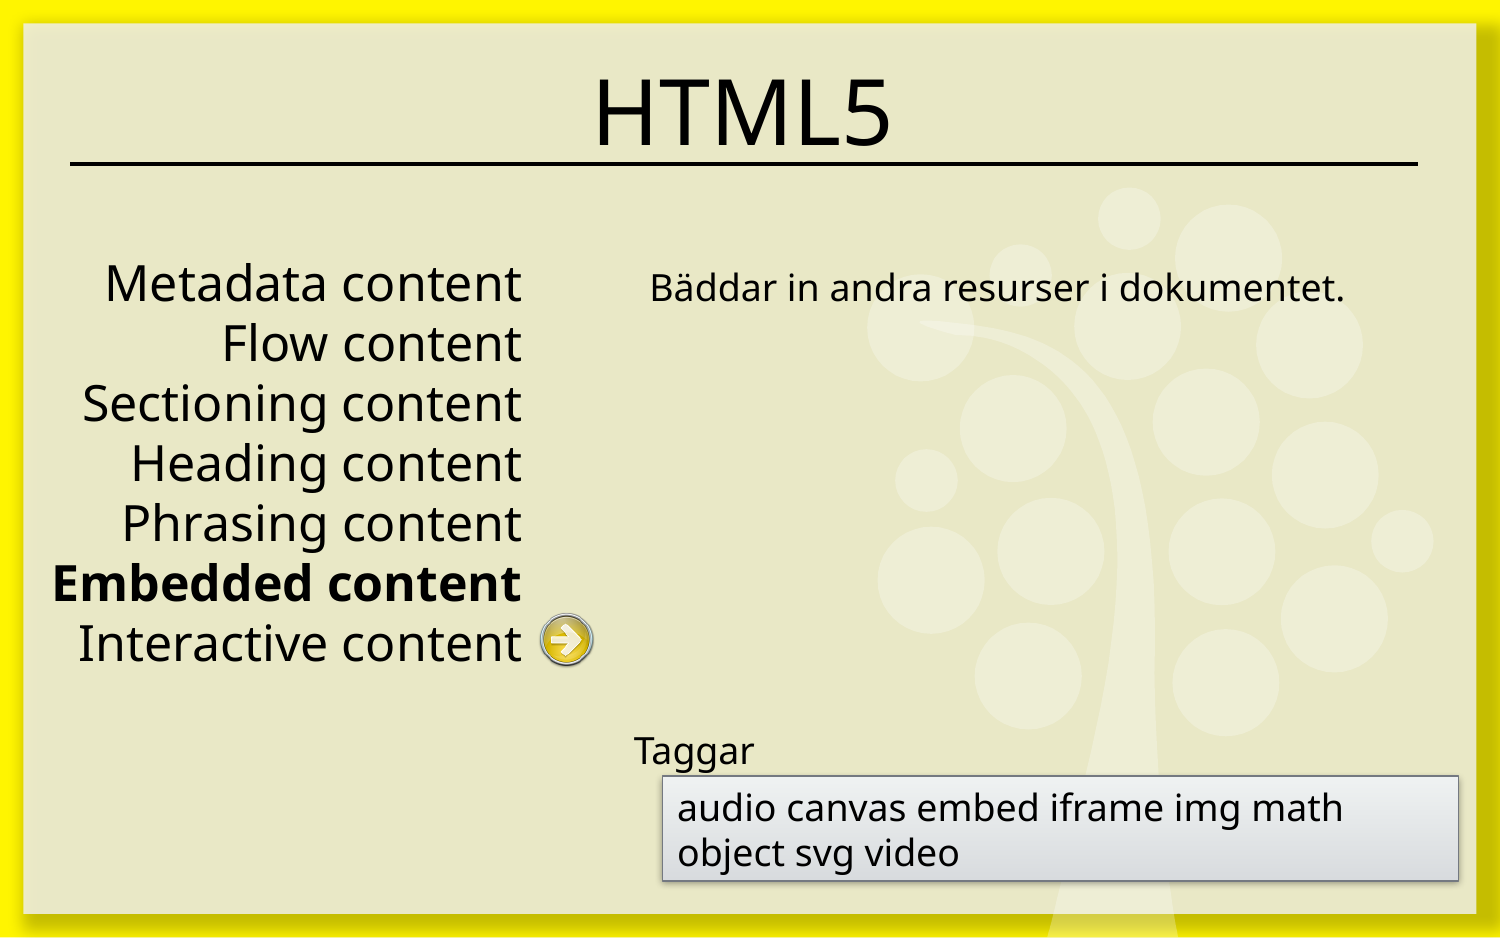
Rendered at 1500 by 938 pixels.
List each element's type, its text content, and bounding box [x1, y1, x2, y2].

text_box audio canvas embed iframe img math object svg video [662, 775, 1459, 882]
subtitle Metadata content Flow content Sectioning content Heading content Phrasing content Embedded content Interactive content [17, 244, 538, 794]
text_box Bäddar in andra resurser i dokumentet. [634, 256, 1361, 316]
text_box Taggar [618, 719, 770, 780]
picture [535, 610, 596, 670]
title HTML5 [105, 46, 1381, 174]
